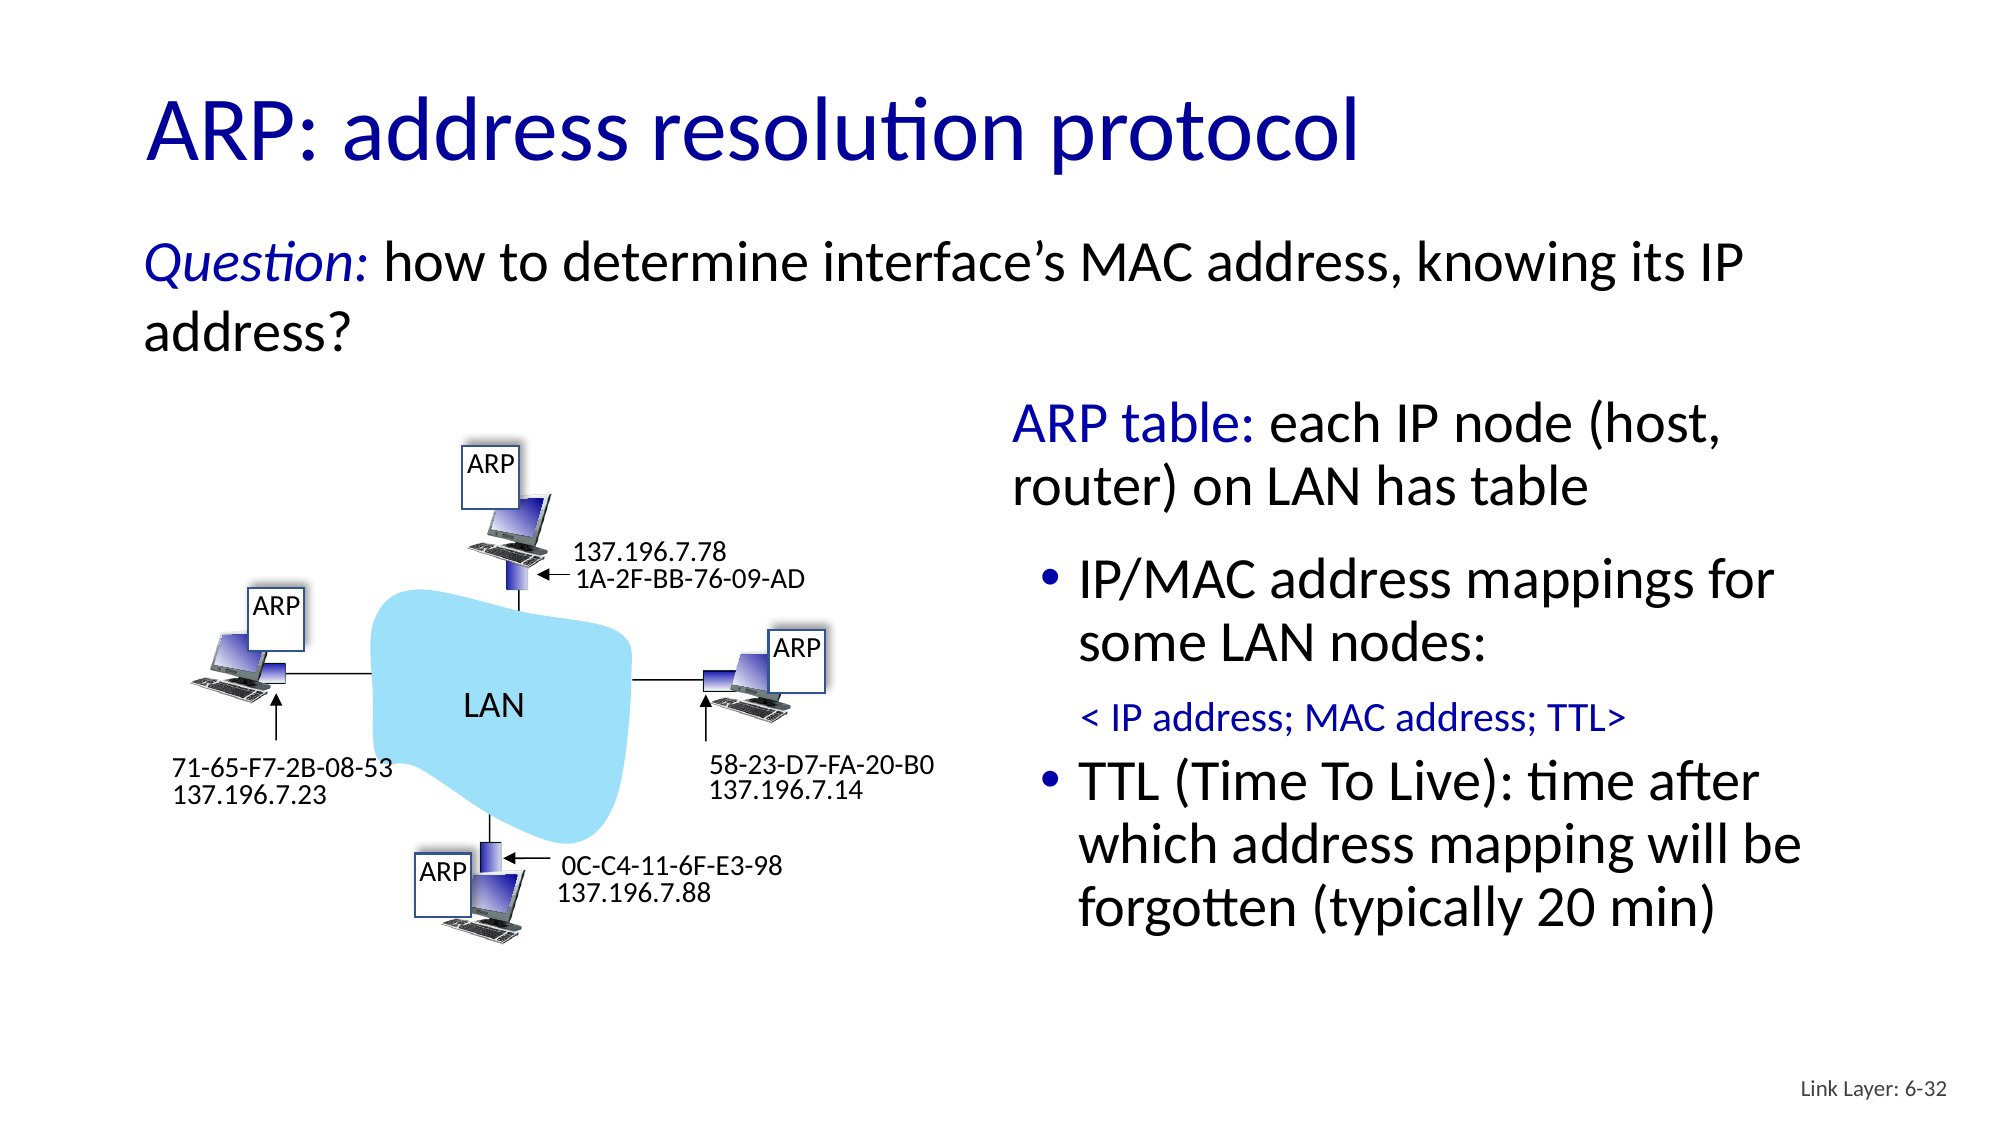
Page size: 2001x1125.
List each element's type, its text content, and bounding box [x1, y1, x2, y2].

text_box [237, 436, 837, 917]
text_box ARP table: each IP node (host, router) on LAN has table [997, 384, 1850, 541]
text_box IP/MAC address mappings for some LAN nodes: < IP address; MAC address; TTL> TTL (Time To Live): time after which address mapping will be forgotten (typically 20 min) [949, 541, 1847, 1018]
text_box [155, 490, 951, 950]
title ARP: address resolution protocol [131, 57, 1857, 205]
text_box Question: how to determine interface’s MAC address, knowing its IP address? [129, 215, 1940, 371]
slide_number Link Layer: 6-32 [1512, 1056, 1963, 1117]
